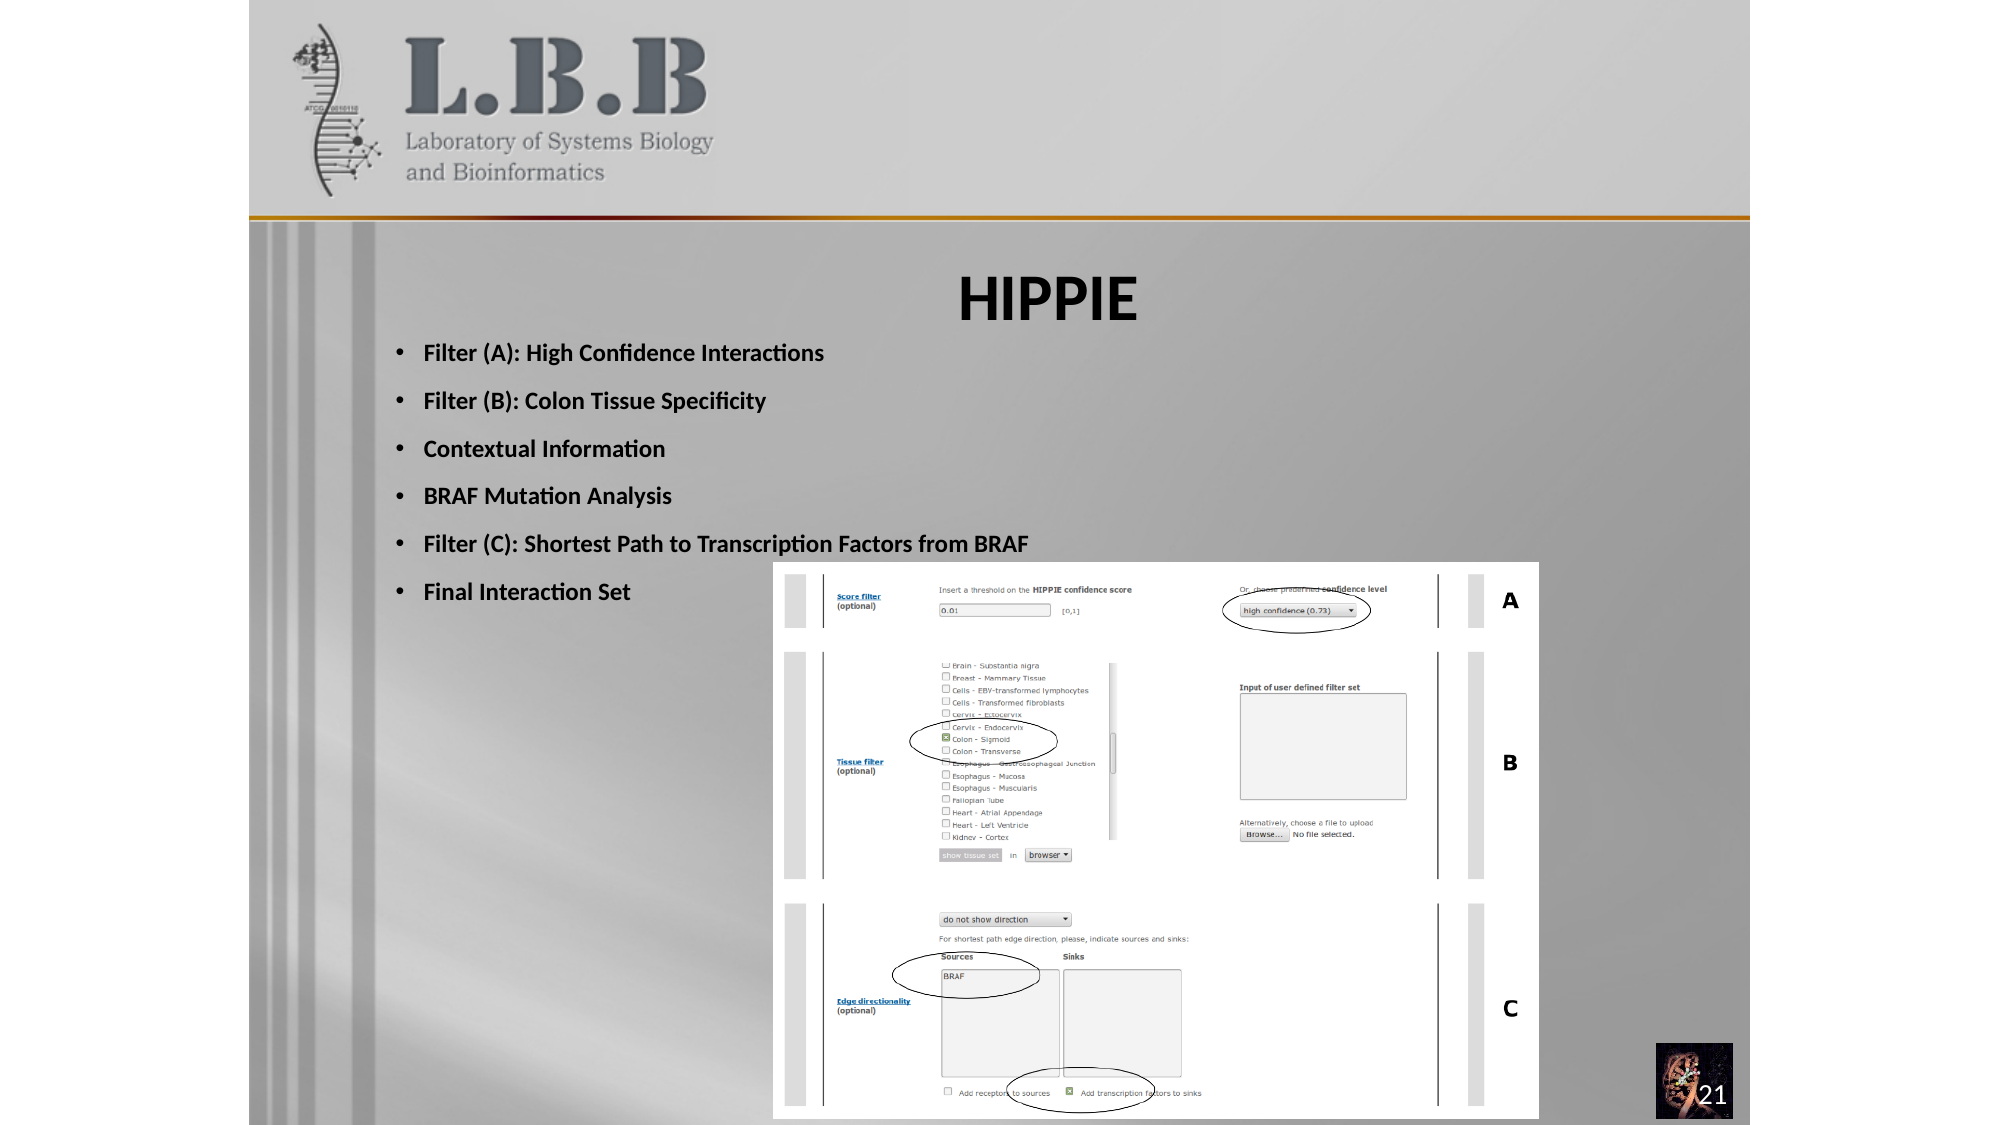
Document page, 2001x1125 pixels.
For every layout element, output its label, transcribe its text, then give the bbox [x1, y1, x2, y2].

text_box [1656, 1043, 1752, 1119]
picture [249, 0, 1750, 1125]
subtitle Filter (A): High Confidence Interactions Filter (B): Colon Tissue Specificity Contextual Information BRAF Mutation Analysis Filter (C): Shortest Path to Transcription Factors from BRAF Final Interaction Set [380, 332, 1717, 1032]
title HIPPIE [364, 239, 1733, 343]
